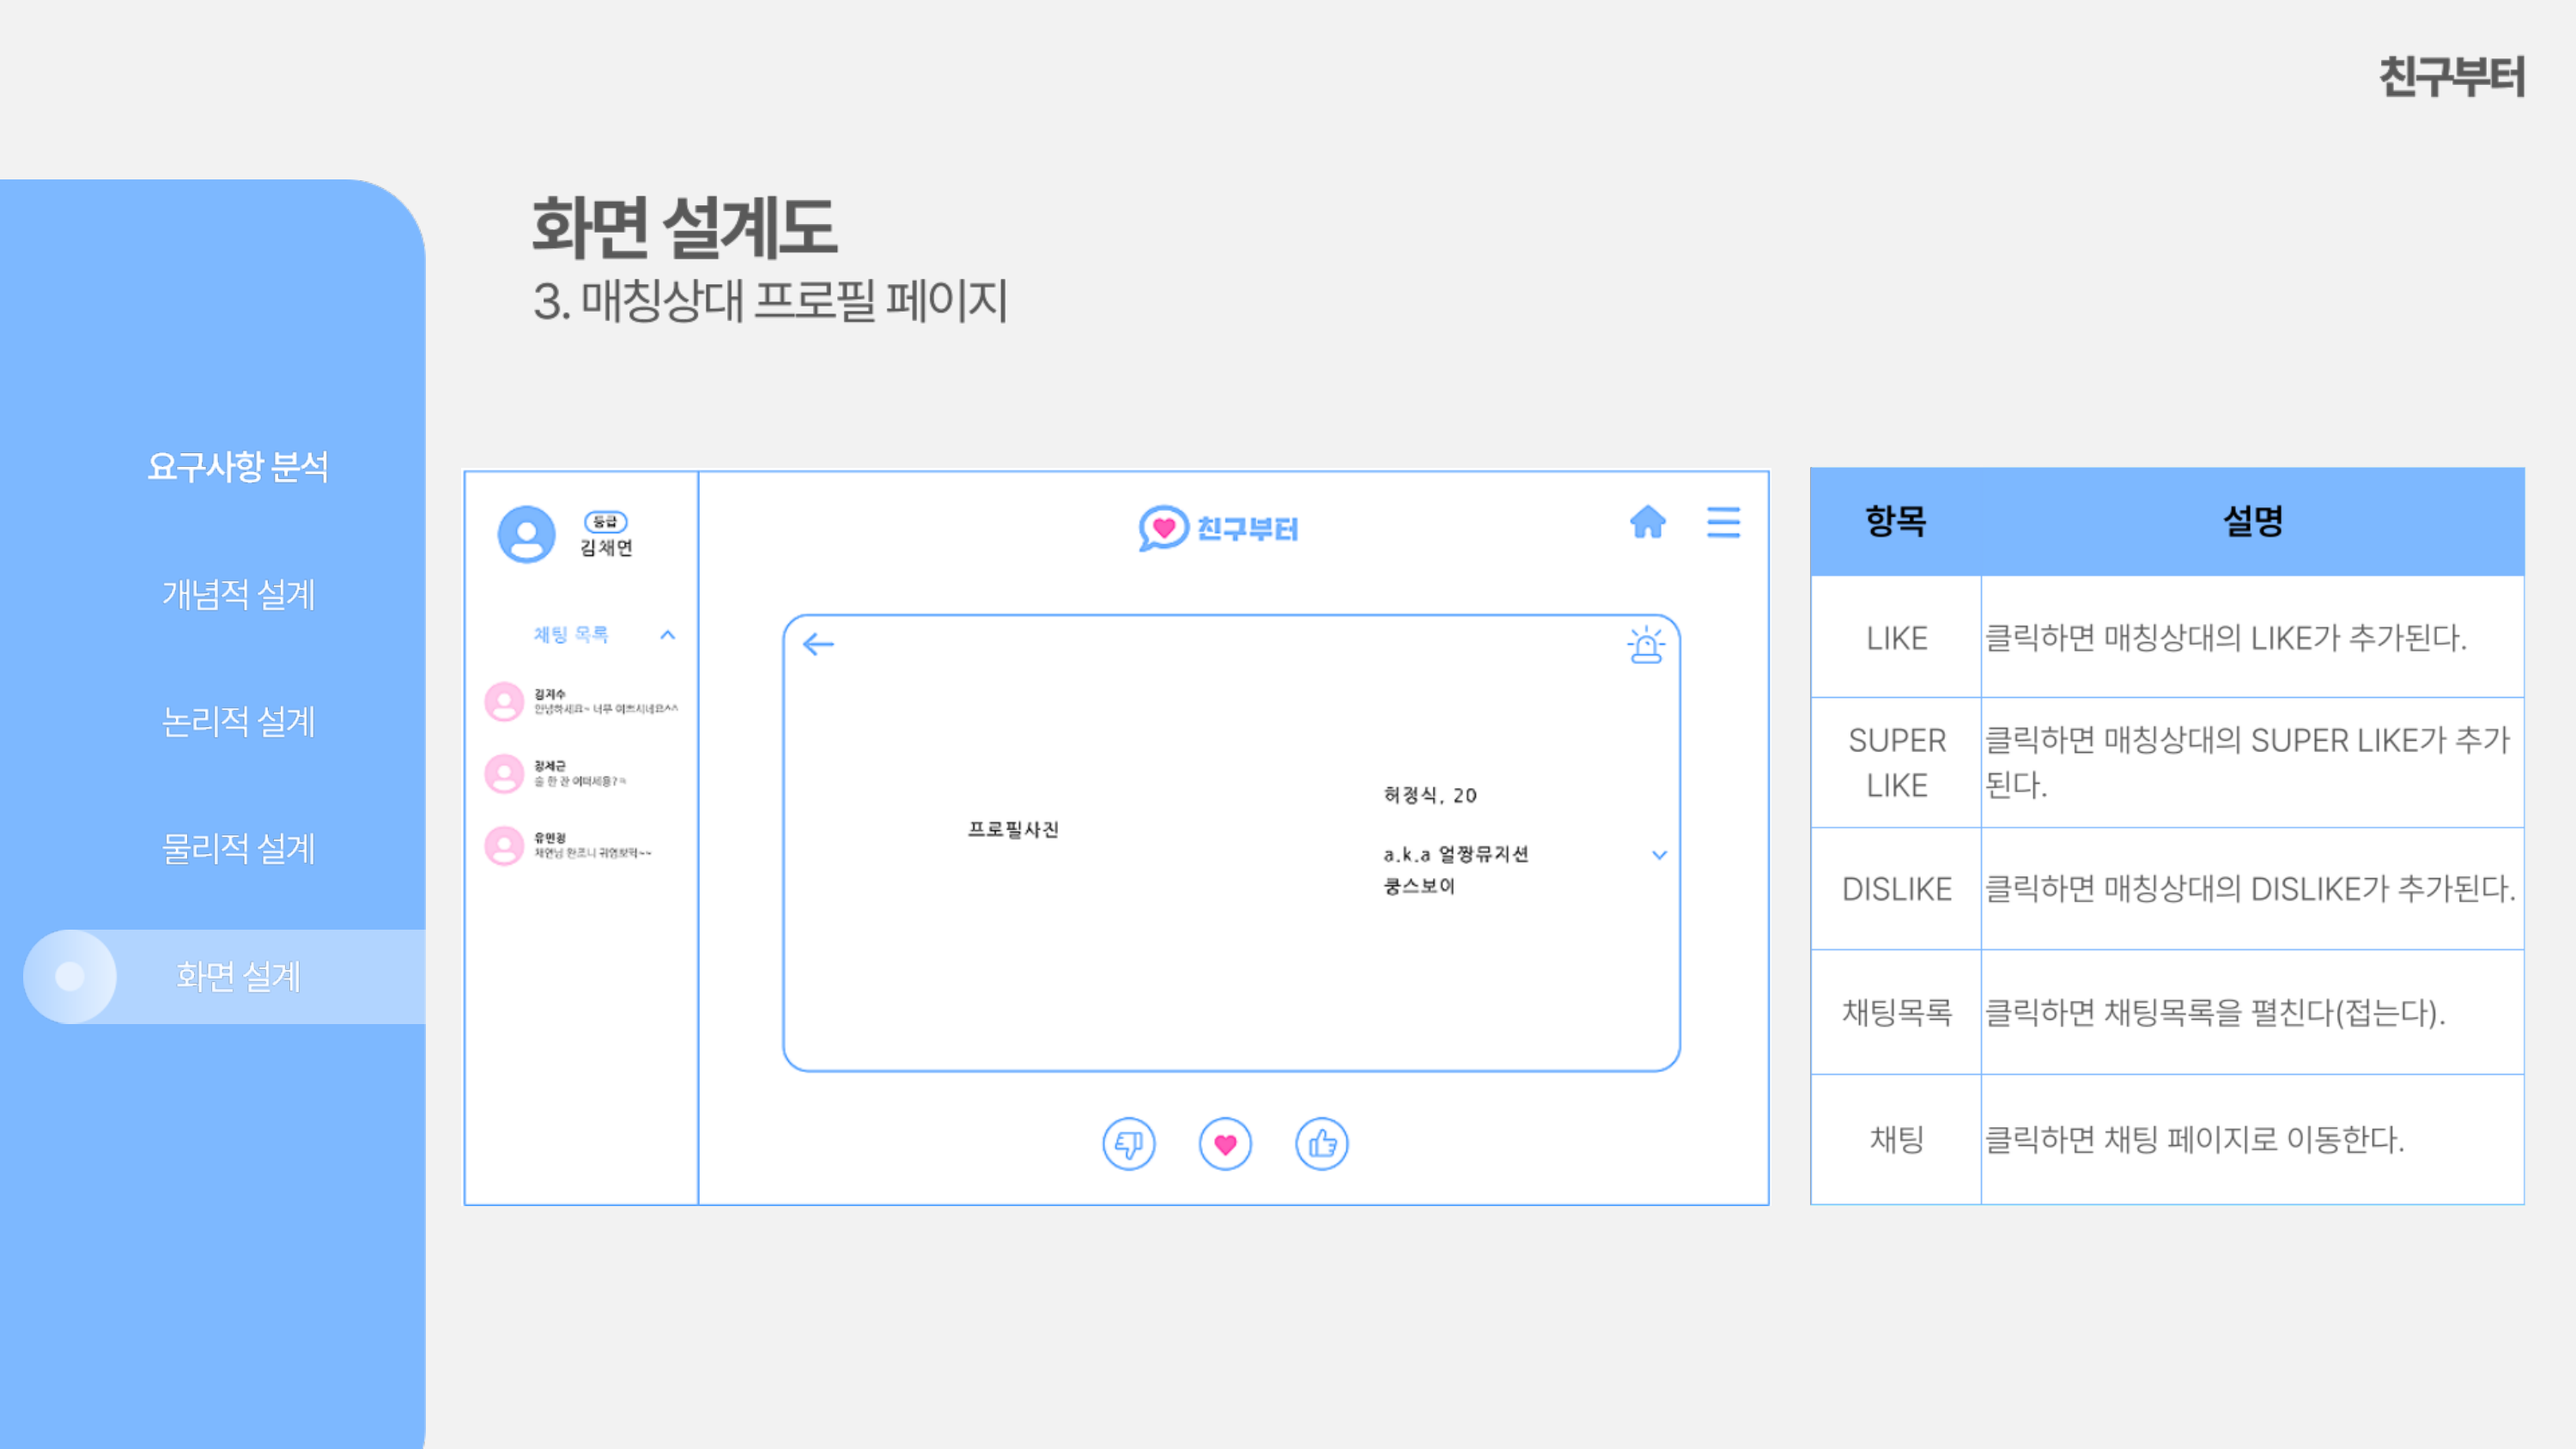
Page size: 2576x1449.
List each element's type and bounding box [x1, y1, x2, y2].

text_box [0, 179, 426, 1449]
picture [70, 819, 331, 883]
text_box [23, 930, 426, 1024]
picture [70, 946, 317, 1010]
picture [70, 692, 331, 755]
picture [1455, 39, 2576, 1449]
picture [70, 437, 346, 501]
picture [70, 564, 331, 628]
picture [520, 168, 1042, 369]
text_box [460, 467, 1451, 1206]
